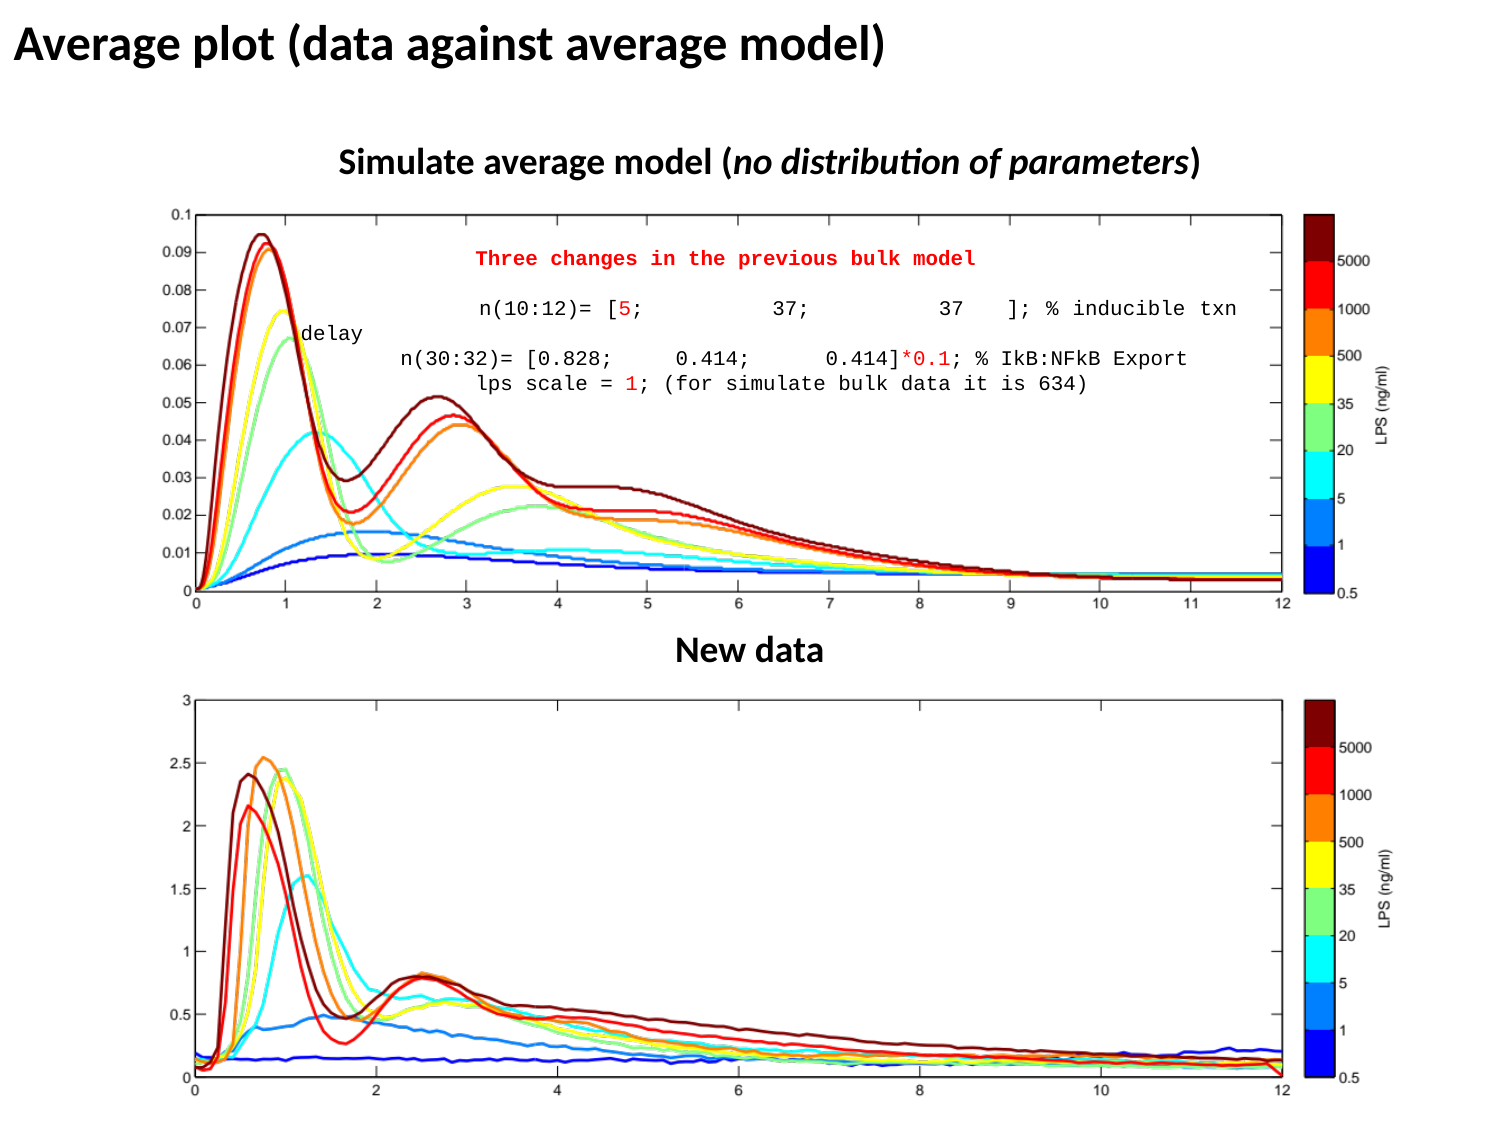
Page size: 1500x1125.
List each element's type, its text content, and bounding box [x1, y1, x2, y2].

text_box New data [660, 646, 840, 665]
text_box Simulate average model (no distribution of parameters) [323, 129, 1217, 177]
picture [0, 179, 1500, 638]
text_box Average plot (data against average model) [0, 2, 913, 78]
picture [0, 666, 1500, 1125]
